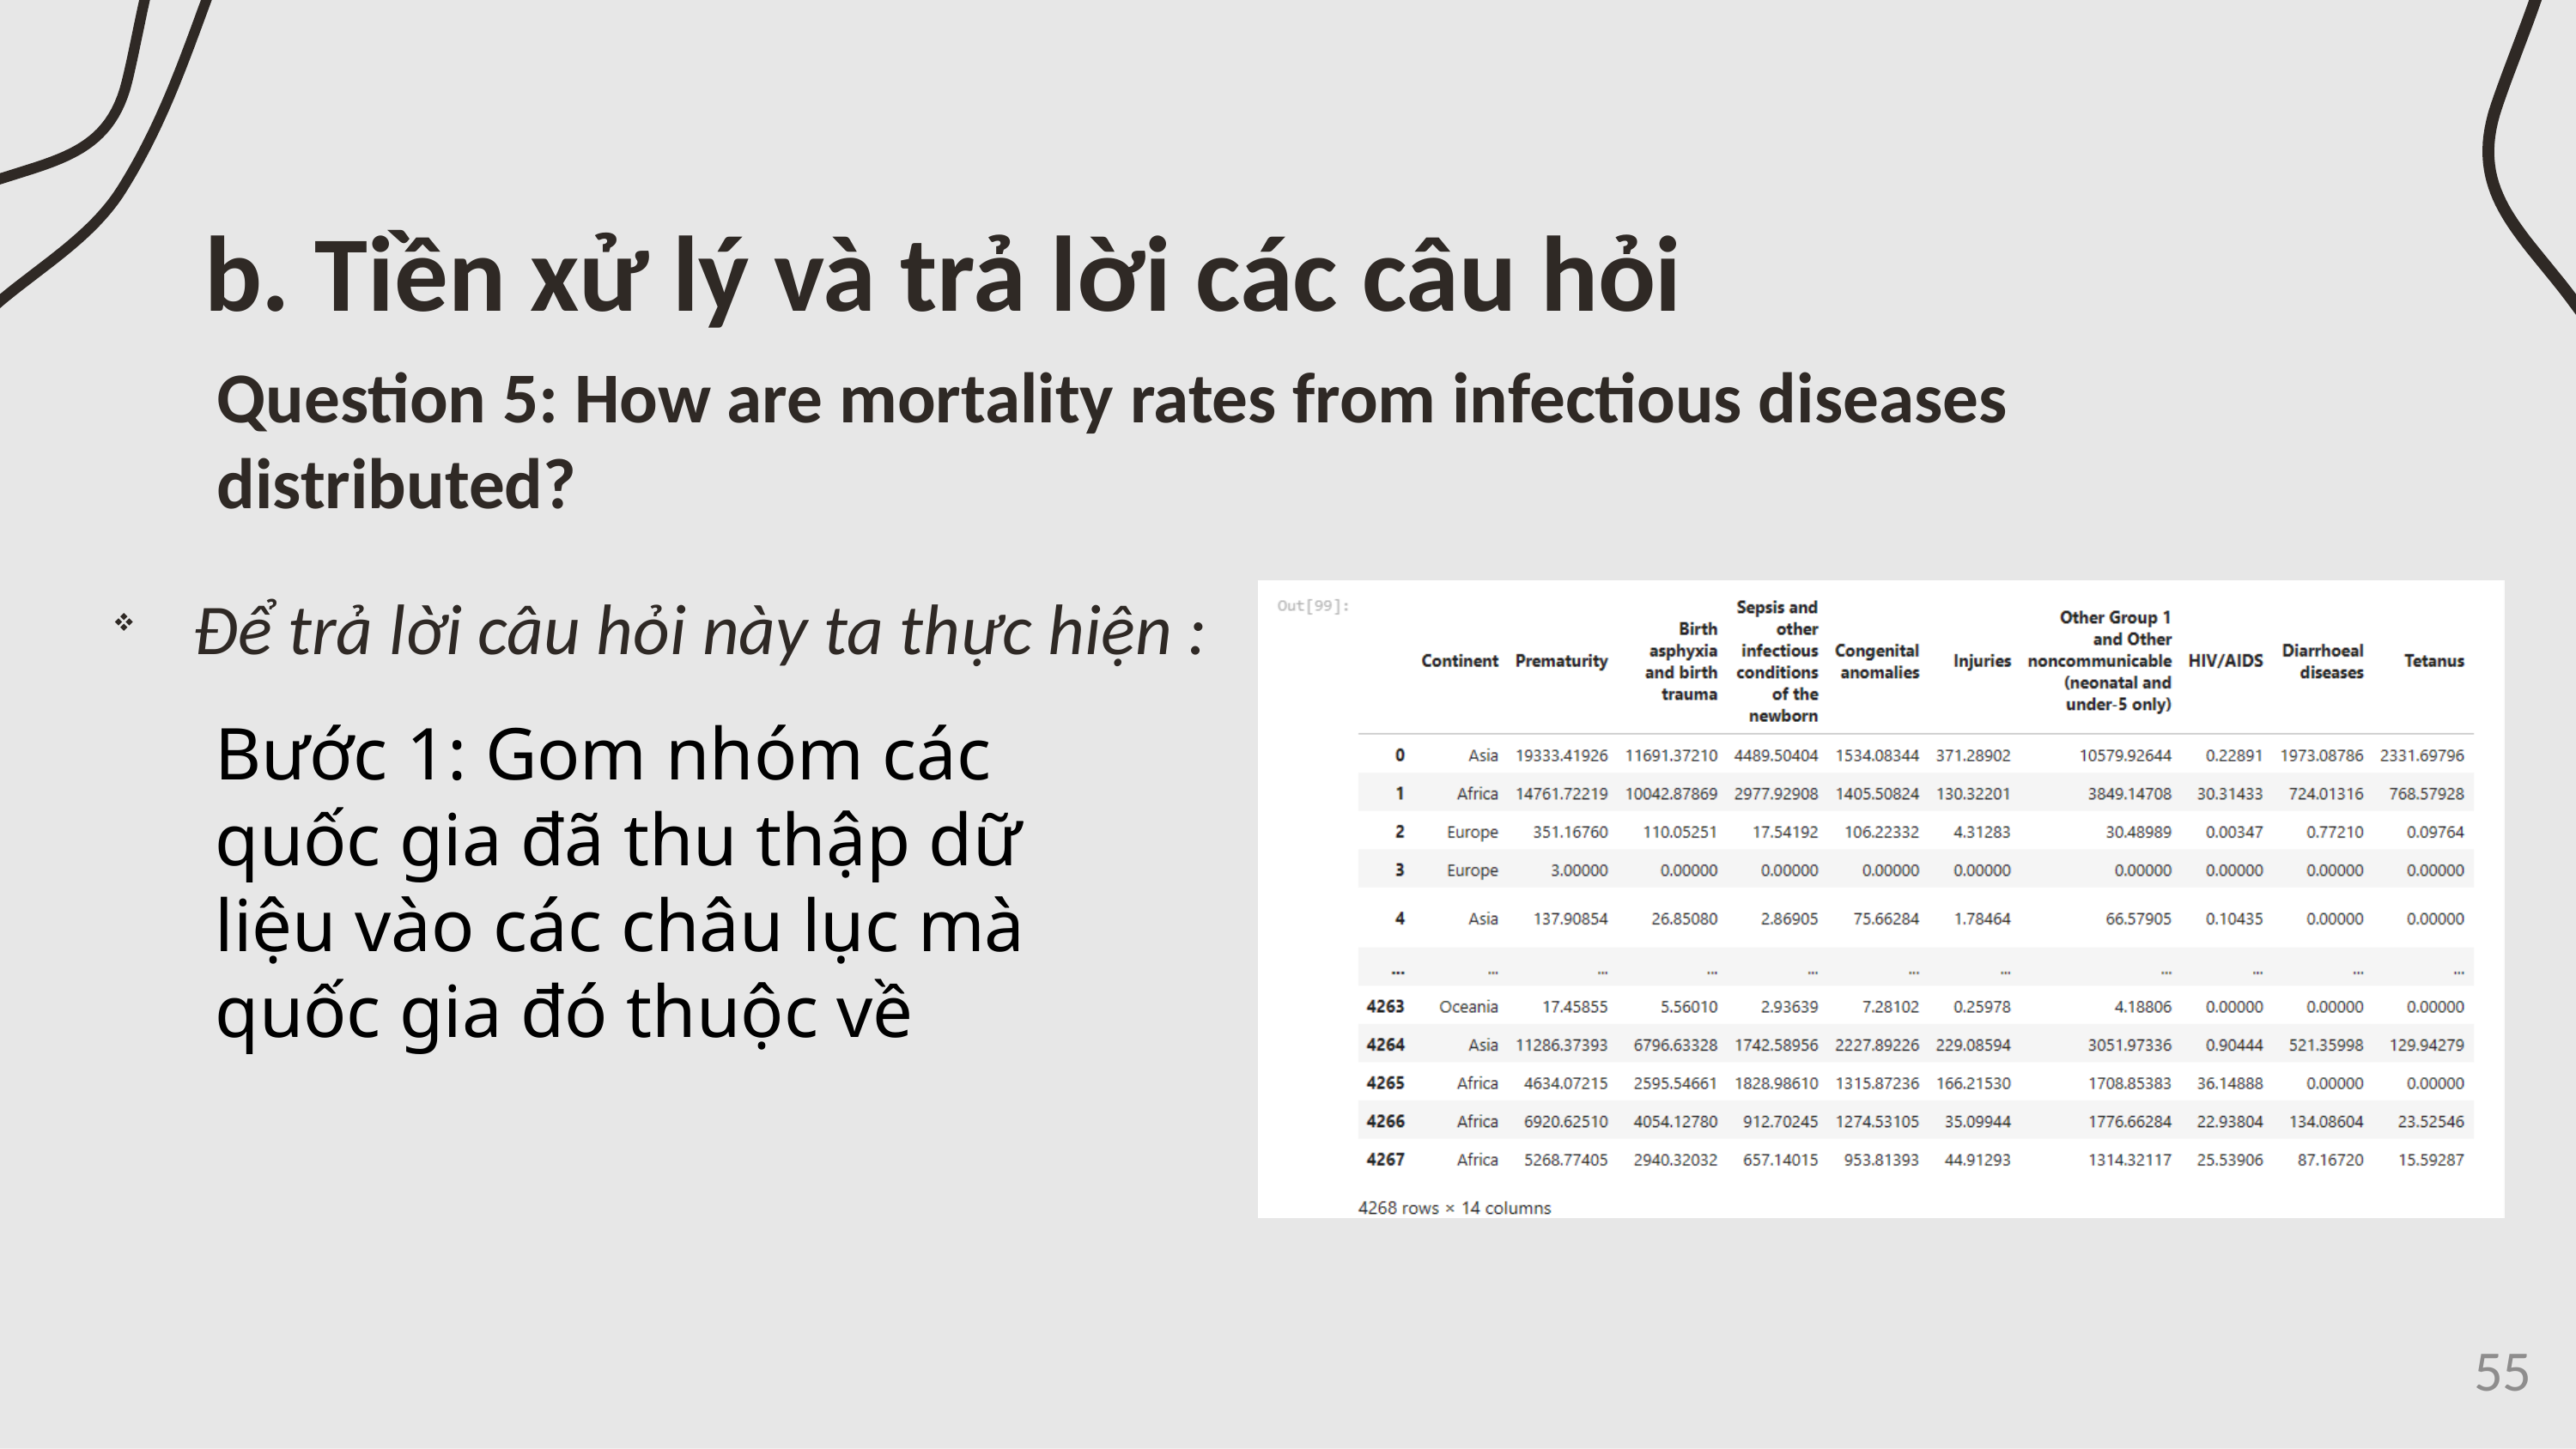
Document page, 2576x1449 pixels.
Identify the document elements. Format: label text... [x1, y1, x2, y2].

text_box Để trả lời câu hỏi này ta thực hiện : [111, 580, 1227, 669]
picture [1257, 580, 2505, 1218]
slide_number 55 [2468, 1346, 2540, 1449]
title b. Tiền xử lý và trả lời các câu hỏi Question 5: How are mortality rates from infectious diseases distributed? [203, 174, 2177, 524]
text_box Bước 1: Gom nhóm các quốc gia đã thu thập dữ liệu vào các châu lục mà quốc gia đó thuộc về [203, 702, 1159, 1058]
